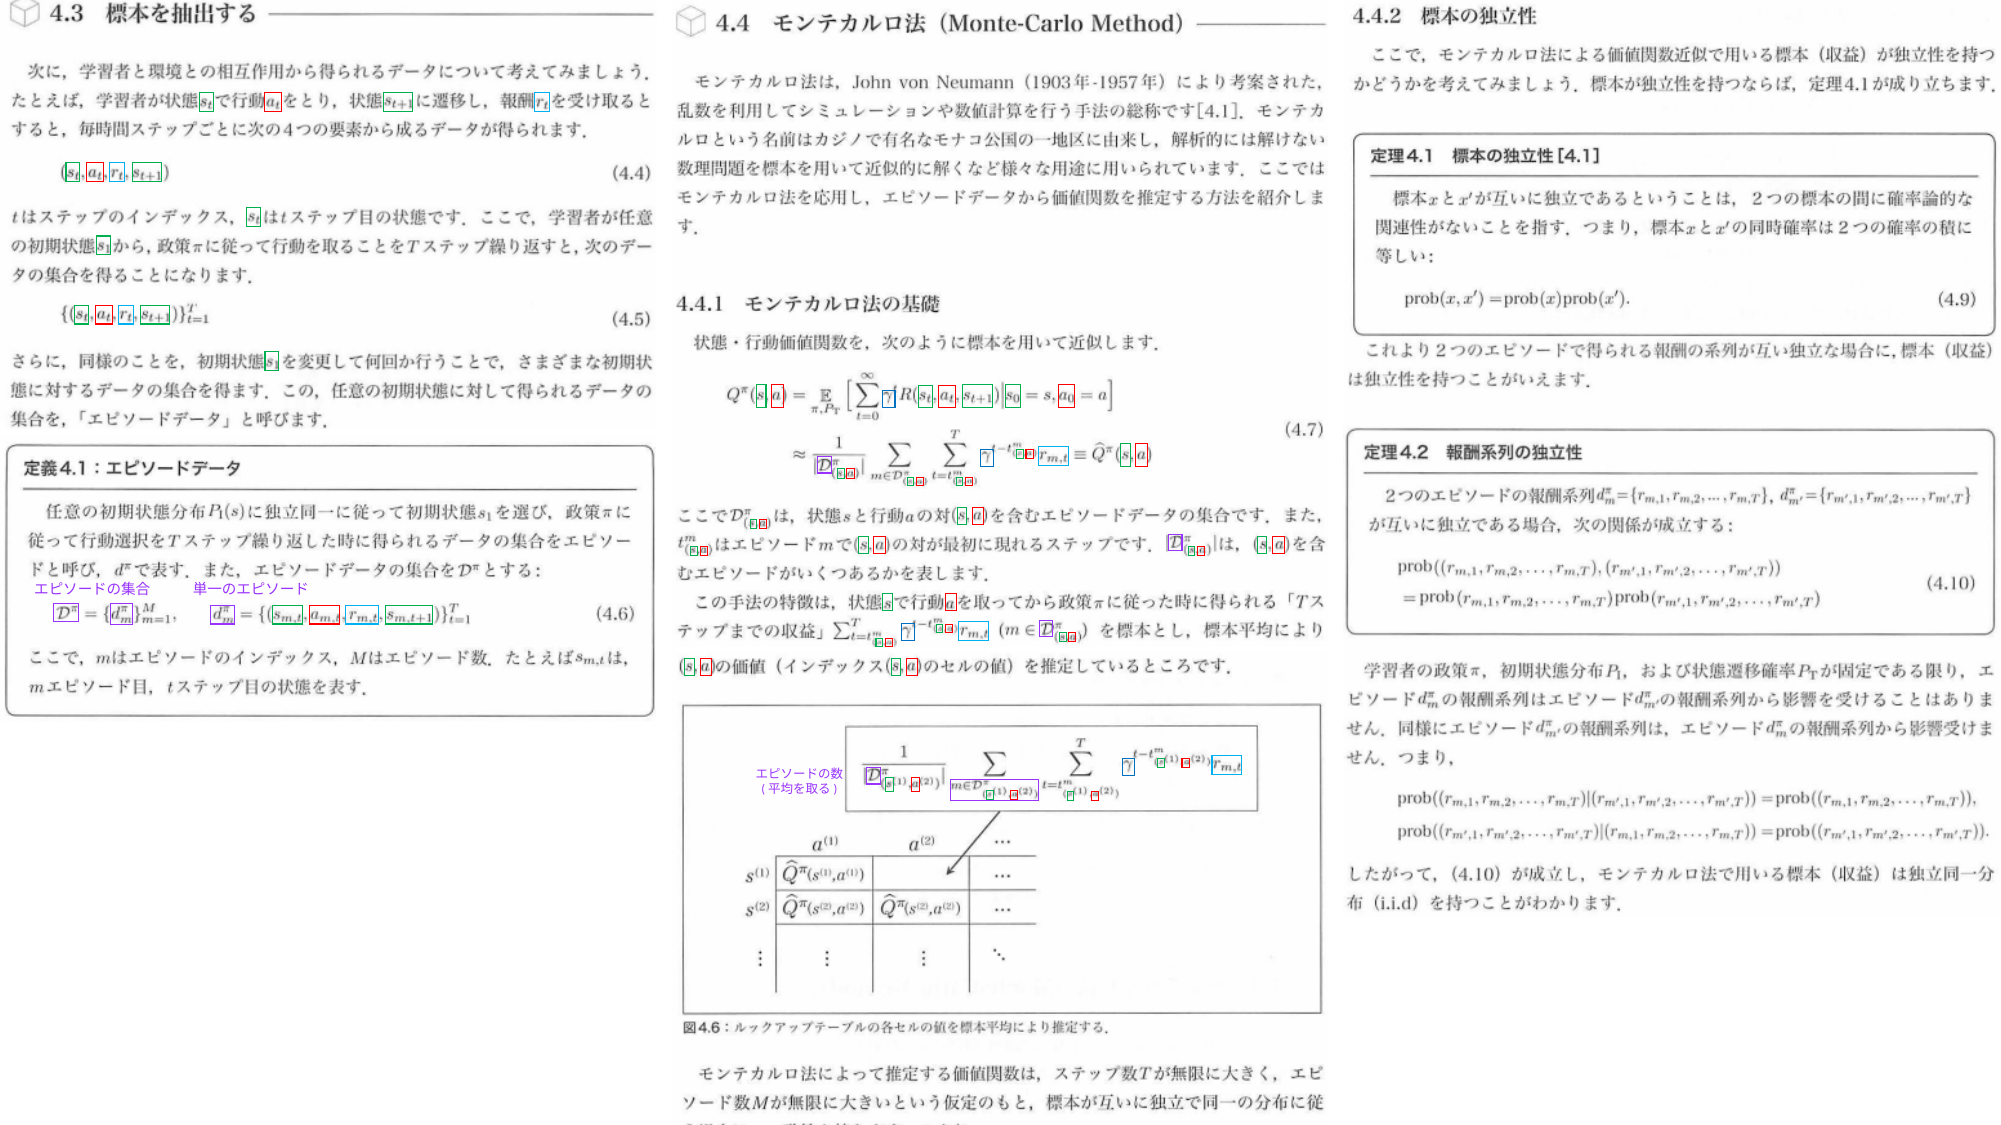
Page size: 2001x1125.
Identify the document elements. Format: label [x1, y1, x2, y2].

picture [671, 0, 1329, 647]
picture [1343, 0, 2000, 917]
picture [671, 652, 1329, 1125]
picture [0, 435, 657, 722]
picture [0, 0, 657, 429]
